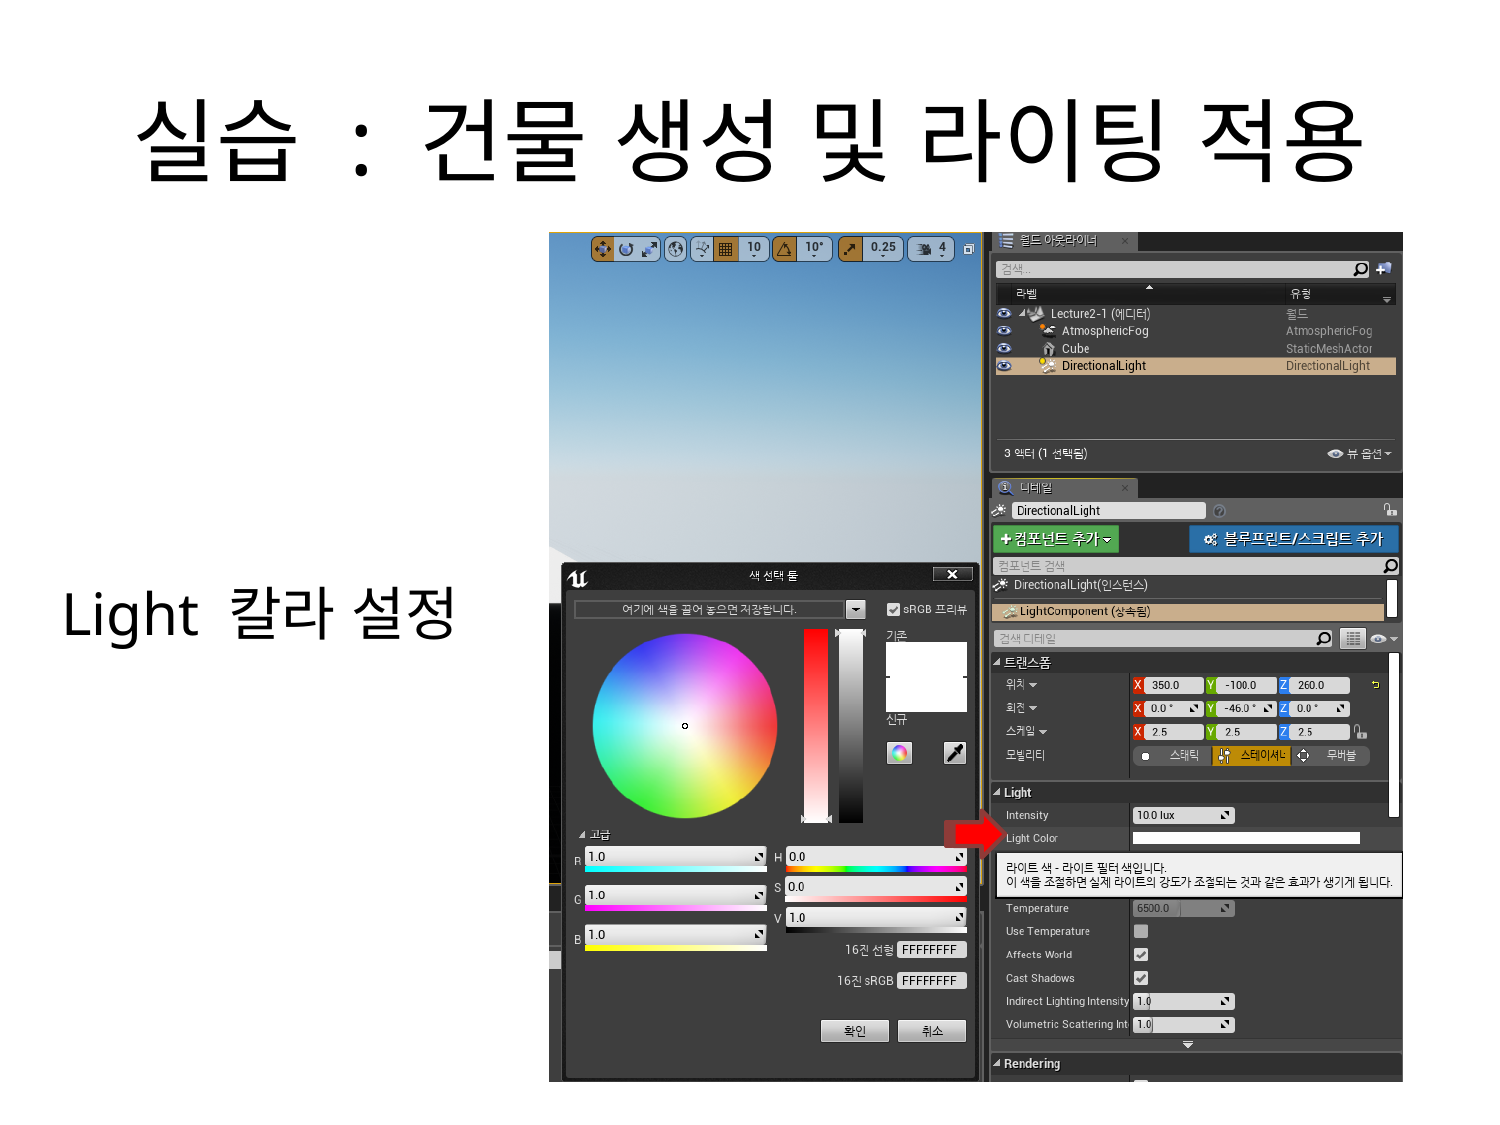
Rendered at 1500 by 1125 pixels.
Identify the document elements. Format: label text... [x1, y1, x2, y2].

title 실습 : 건물 생성 및 라이팅 적용 [75, 45, 1425, 233]
picture [548, 232, 1403, 1083]
text_box Light 칼라 설정 [0, 569, 543, 655]
